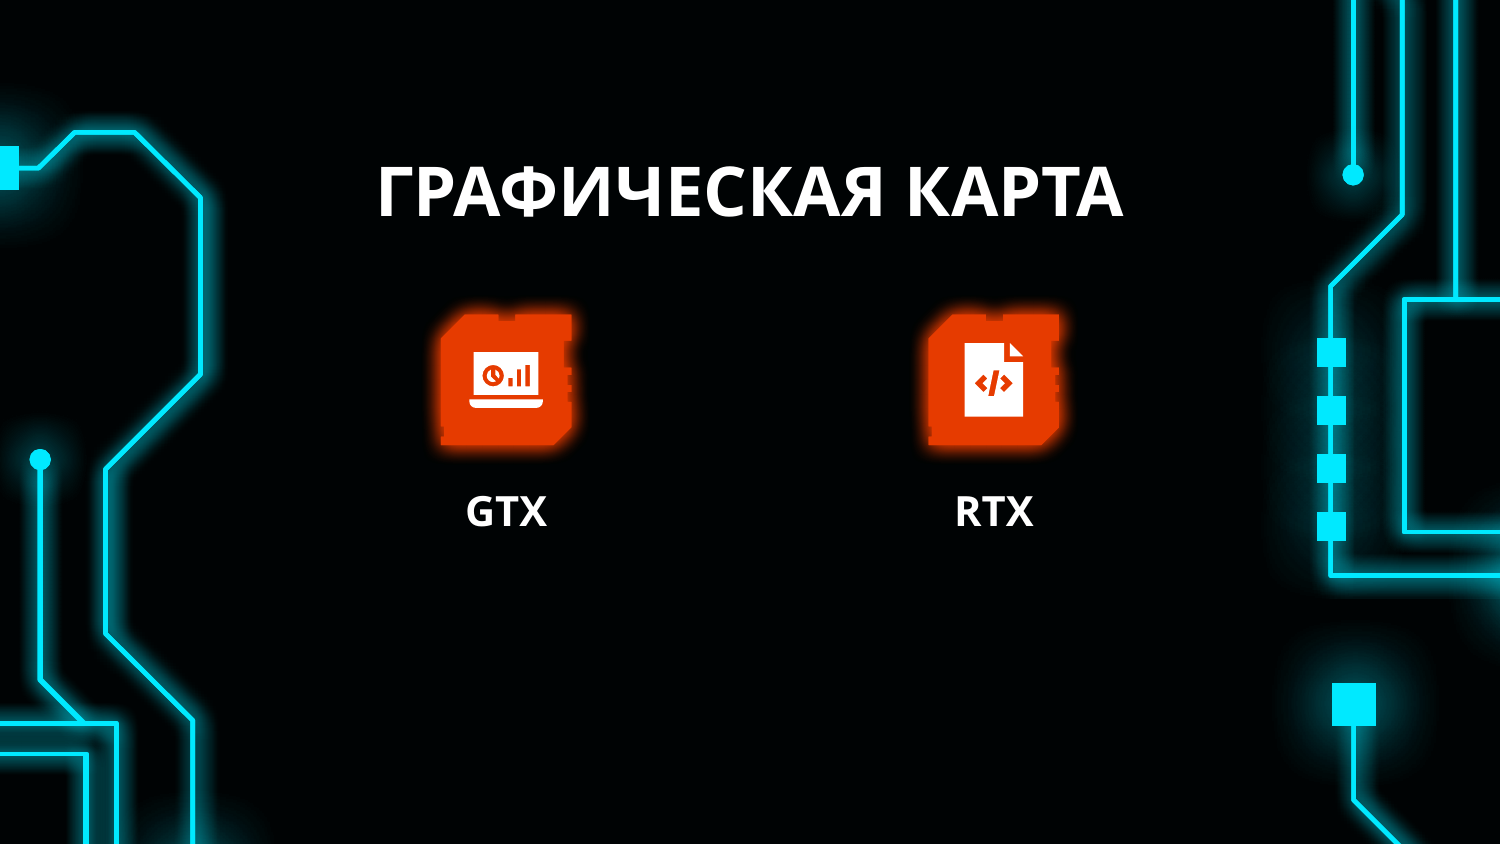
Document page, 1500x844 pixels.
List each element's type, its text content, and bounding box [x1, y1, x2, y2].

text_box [928, 314, 1060, 446]
subtitle RTX [804, 484, 1184, 548]
subtitle GTX [316, 484, 696, 548]
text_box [469, 351, 544, 409]
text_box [440, 314, 572, 446]
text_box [964, 342, 1024, 417]
title ГРАФИЧЕСКАЯ КАРТА [116, 123, 1383, 255]
